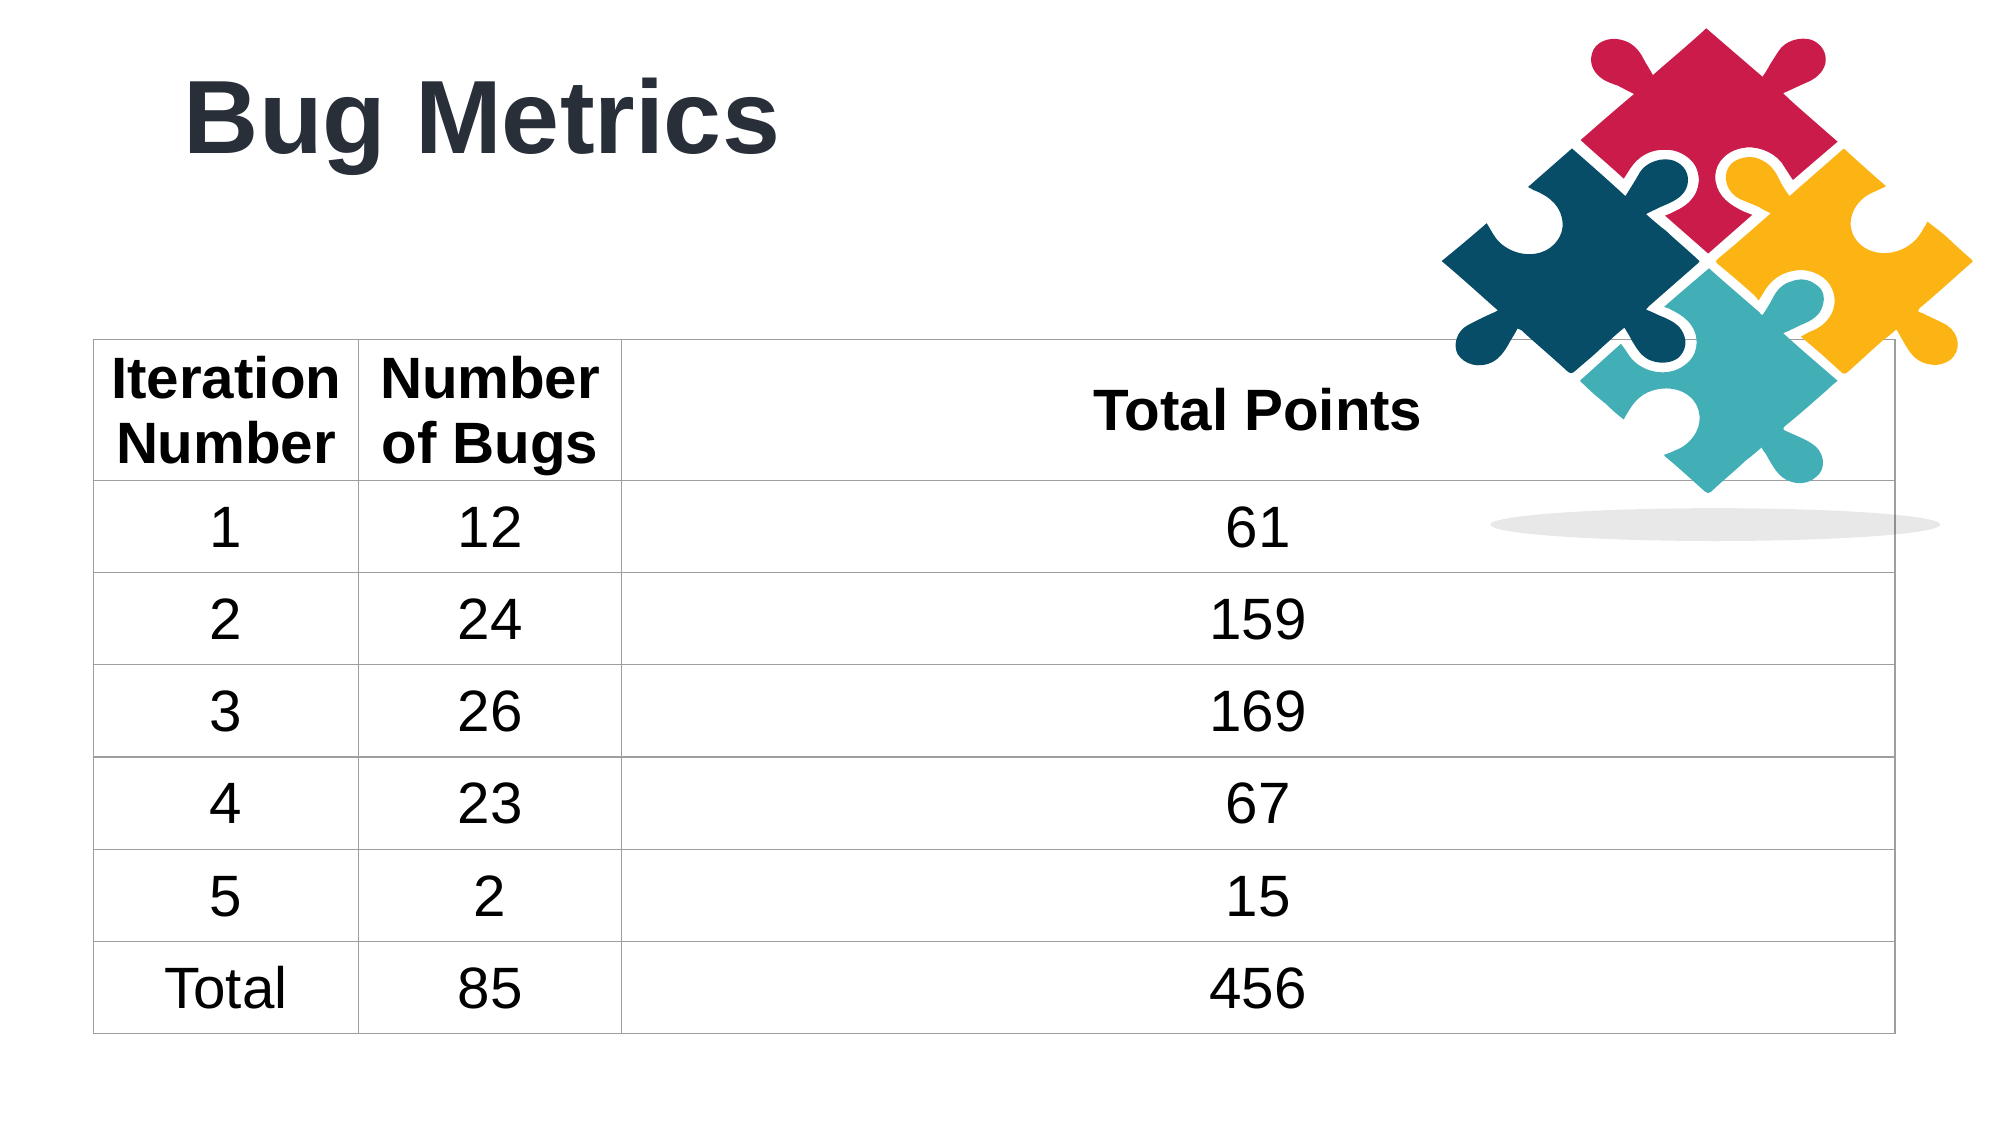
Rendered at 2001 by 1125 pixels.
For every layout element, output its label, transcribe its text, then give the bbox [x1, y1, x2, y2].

table_header Iteration Number [94, 340, 358, 480]
table_cell 5 [94, 850, 358, 941]
table_cell 2 [94, 573, 358, 664]
table_cell Total [94, 942, 358, 1033]
table_cell 12 [359, 481, 621, 572]
table_cell 2 [359, 850, 621, 941]
table_header Number of Bugs [359, 340, 621, 480]
table_cell 1 [94, 481, 358, 572]
table_cell 61 [622, 481, 1894, 572]
table_cell 15 [622, 850, 1894, 941]
table_cell 23 [359, 758, 621, 849]
table_cell 159 [622, 573, 1894, 664]
table_cell 85 [359, 942, 621, 1033]
text_box Bug Metrics [0, 41, 1057, 182]
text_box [1441, 28, 1974, 542]
table_cell 456 [622, 942, 1894, 1033]
table_cell 24 [359, 573, 621, 664]
table_header Total Points [622, 340, 1436, 480]
table_cell 3 [94, 665, 358, 756]
table_cell 26 [359, 665, 621, 756]
table_cell 67 [622, 758, 1894, 849]
table_cell 4 [94, 758, 358, 849]
table_cell 169 [622, 665, 1894, 756]
